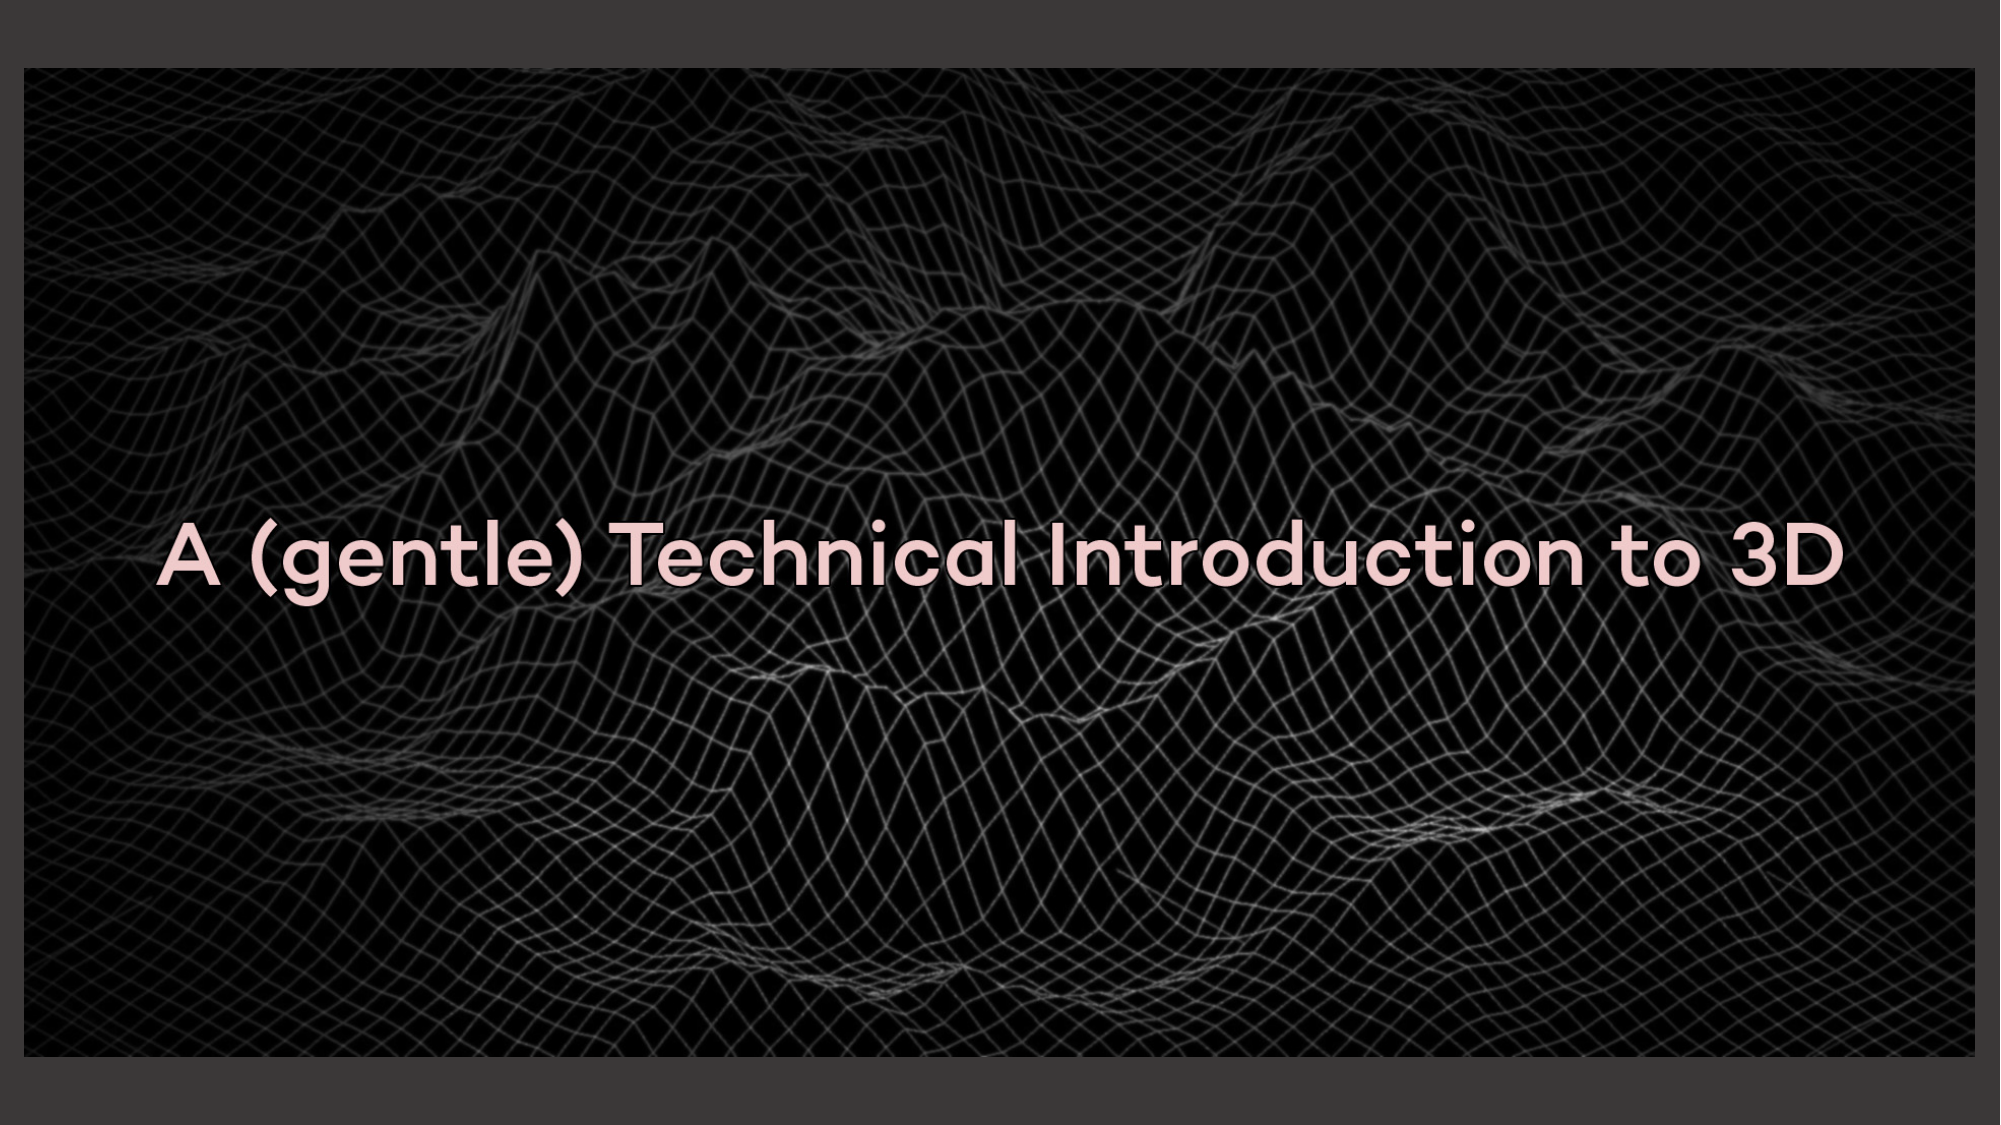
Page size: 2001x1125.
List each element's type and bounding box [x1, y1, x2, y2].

picture [24, 68, 1975, 1057]
